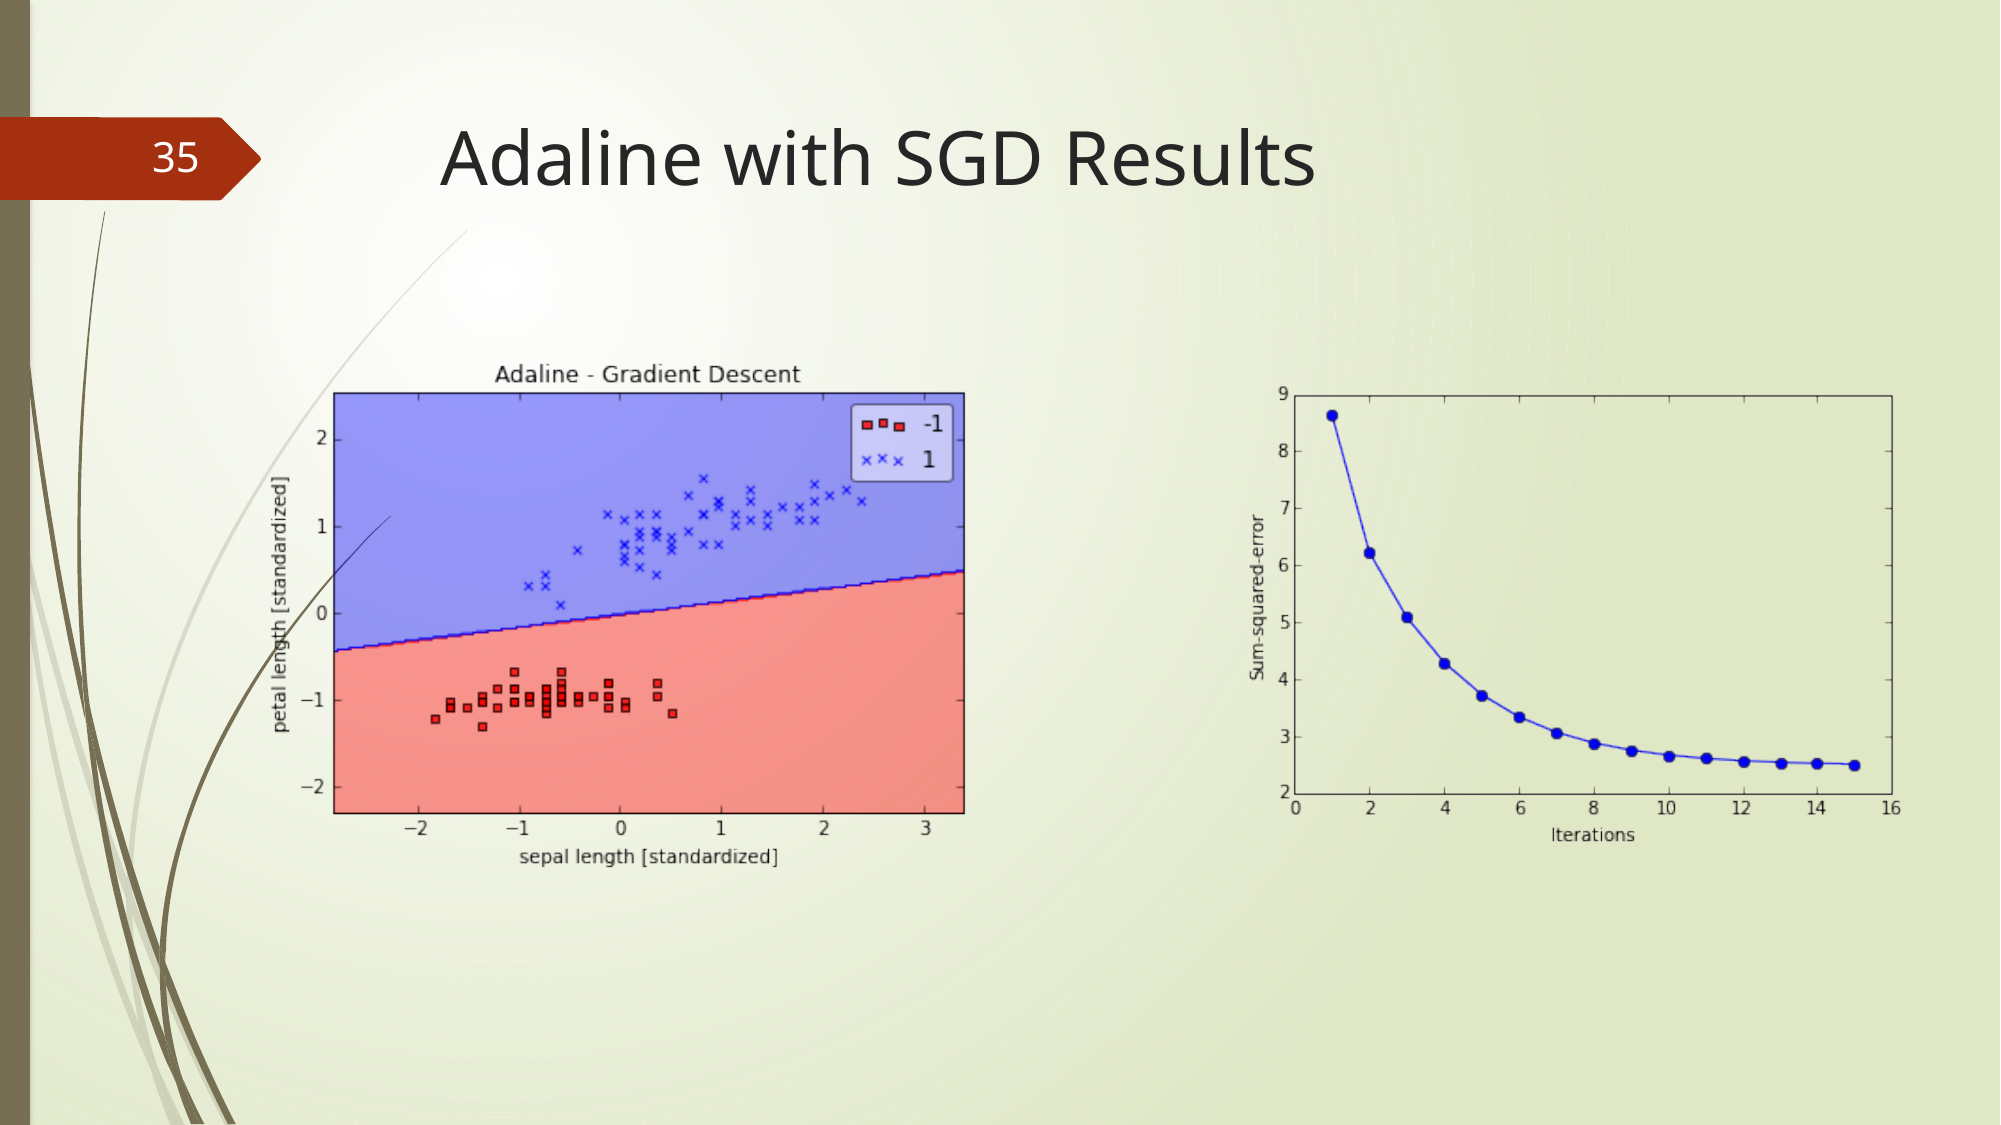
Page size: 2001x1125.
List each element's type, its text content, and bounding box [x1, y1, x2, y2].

title Adaline with SGD Results [425, 102, 1888, 313]
picture [1238, 374, 1914, 858]
slide_number 35 [87, 129, 216, 190]
picture [259, 351, 976, 881]
